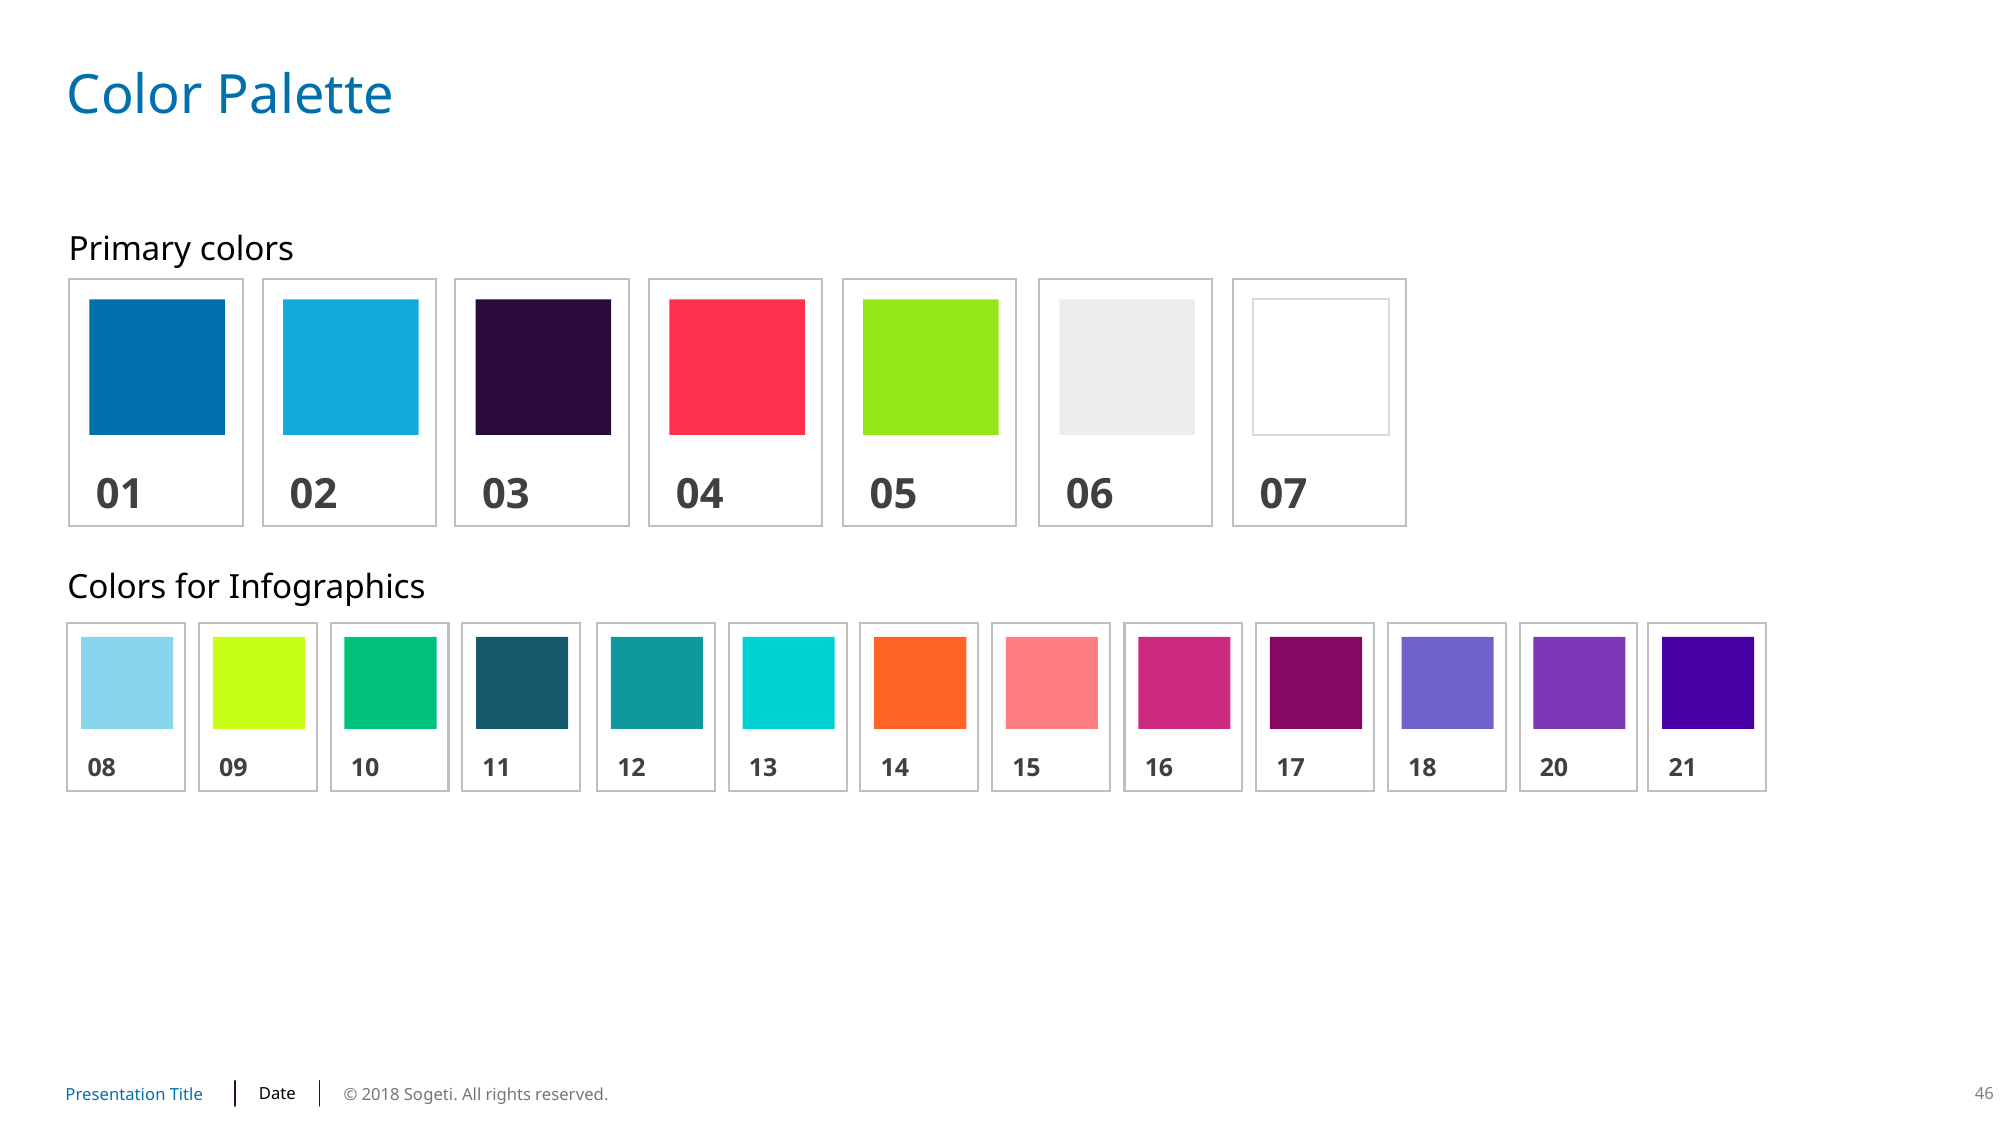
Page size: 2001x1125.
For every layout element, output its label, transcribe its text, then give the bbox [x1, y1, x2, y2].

text_box Primary colors [68, 226, 729, 267]
title Color Palette [66, 66, 1850, 208]
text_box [69, 278, 1407, 526]
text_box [67, 565, 1767, 791]
